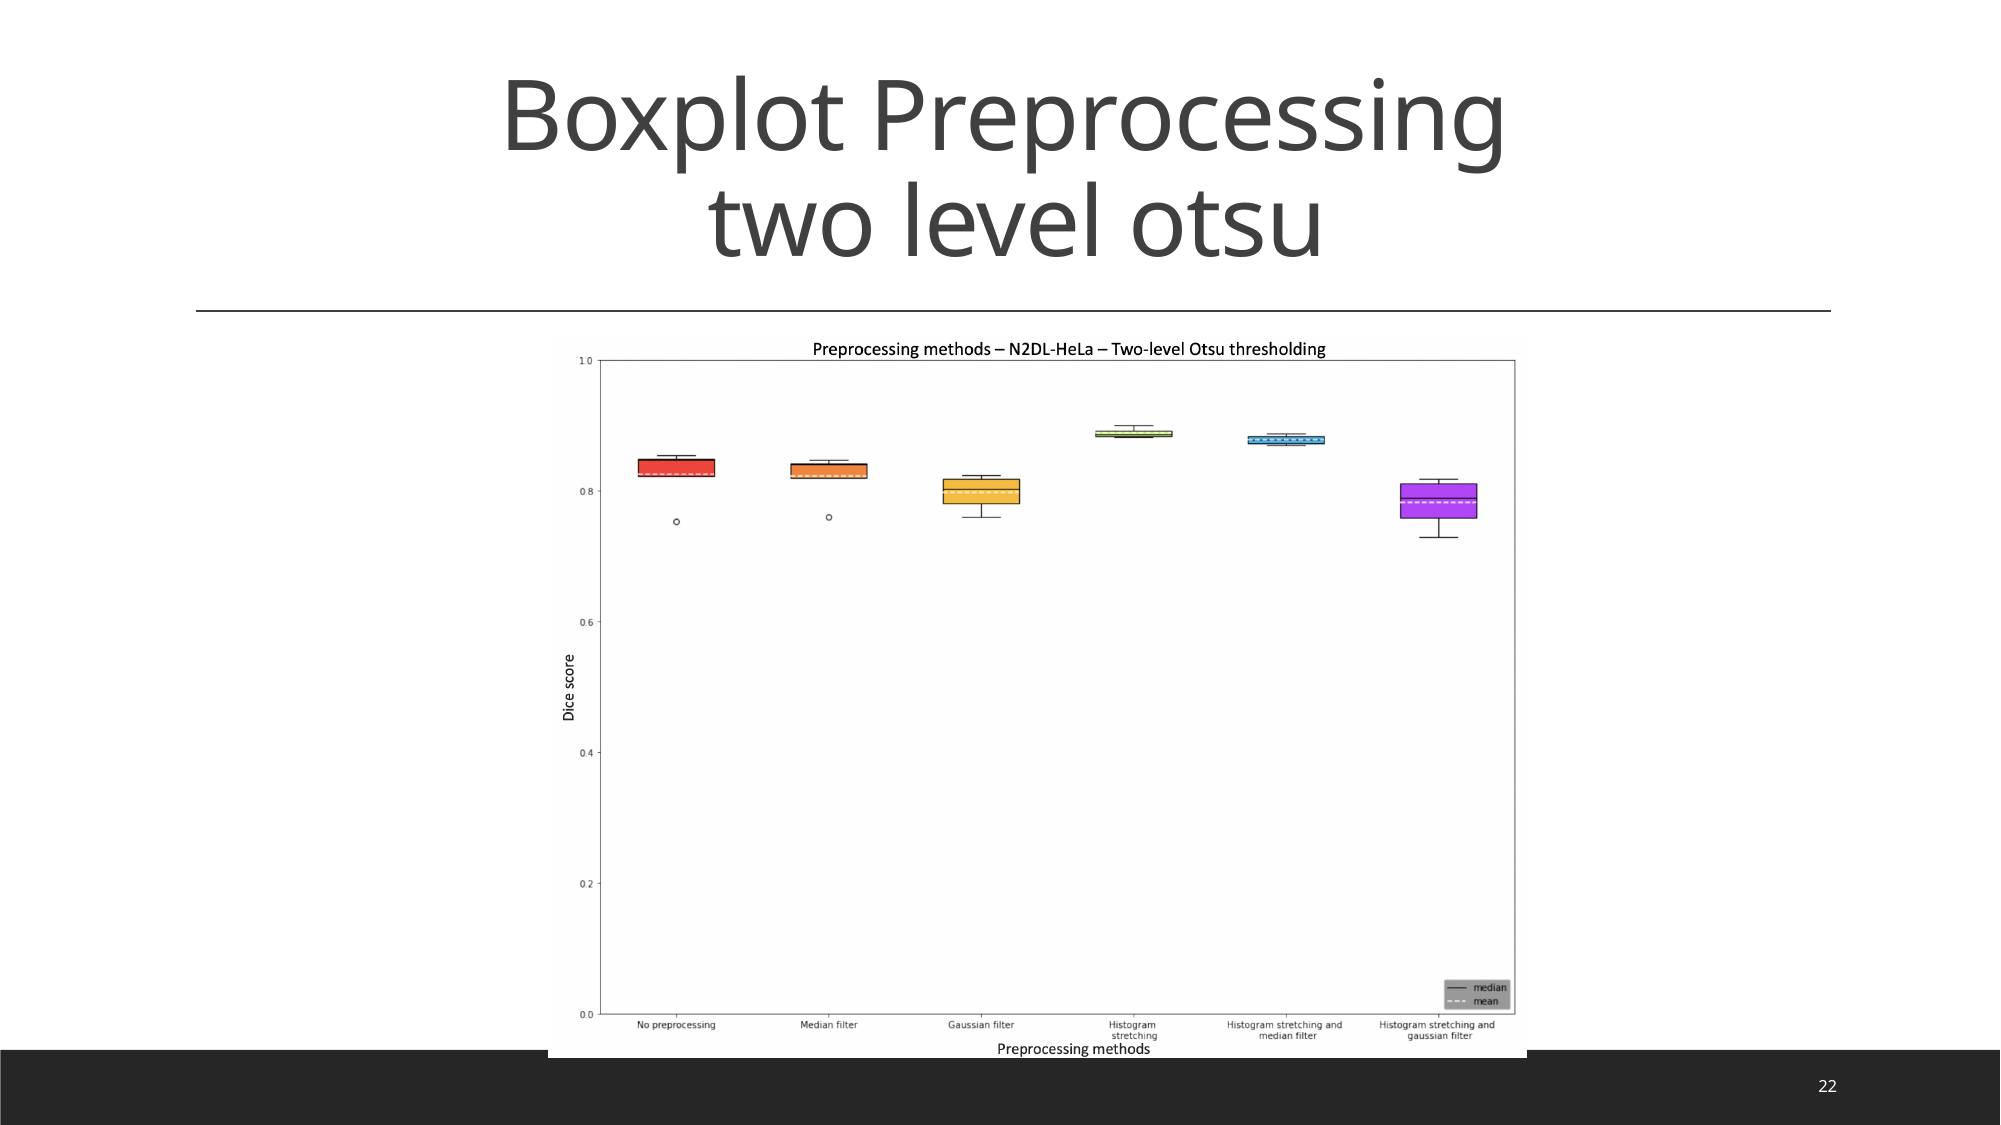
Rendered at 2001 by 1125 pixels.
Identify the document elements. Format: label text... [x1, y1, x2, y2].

slide_number 22 [1803, 1057, 1932, 1118]
picture [548, 335, 1528, 1058]
title Boxplot Preprocessing two level otsu [180, 47, 1830, 285]
